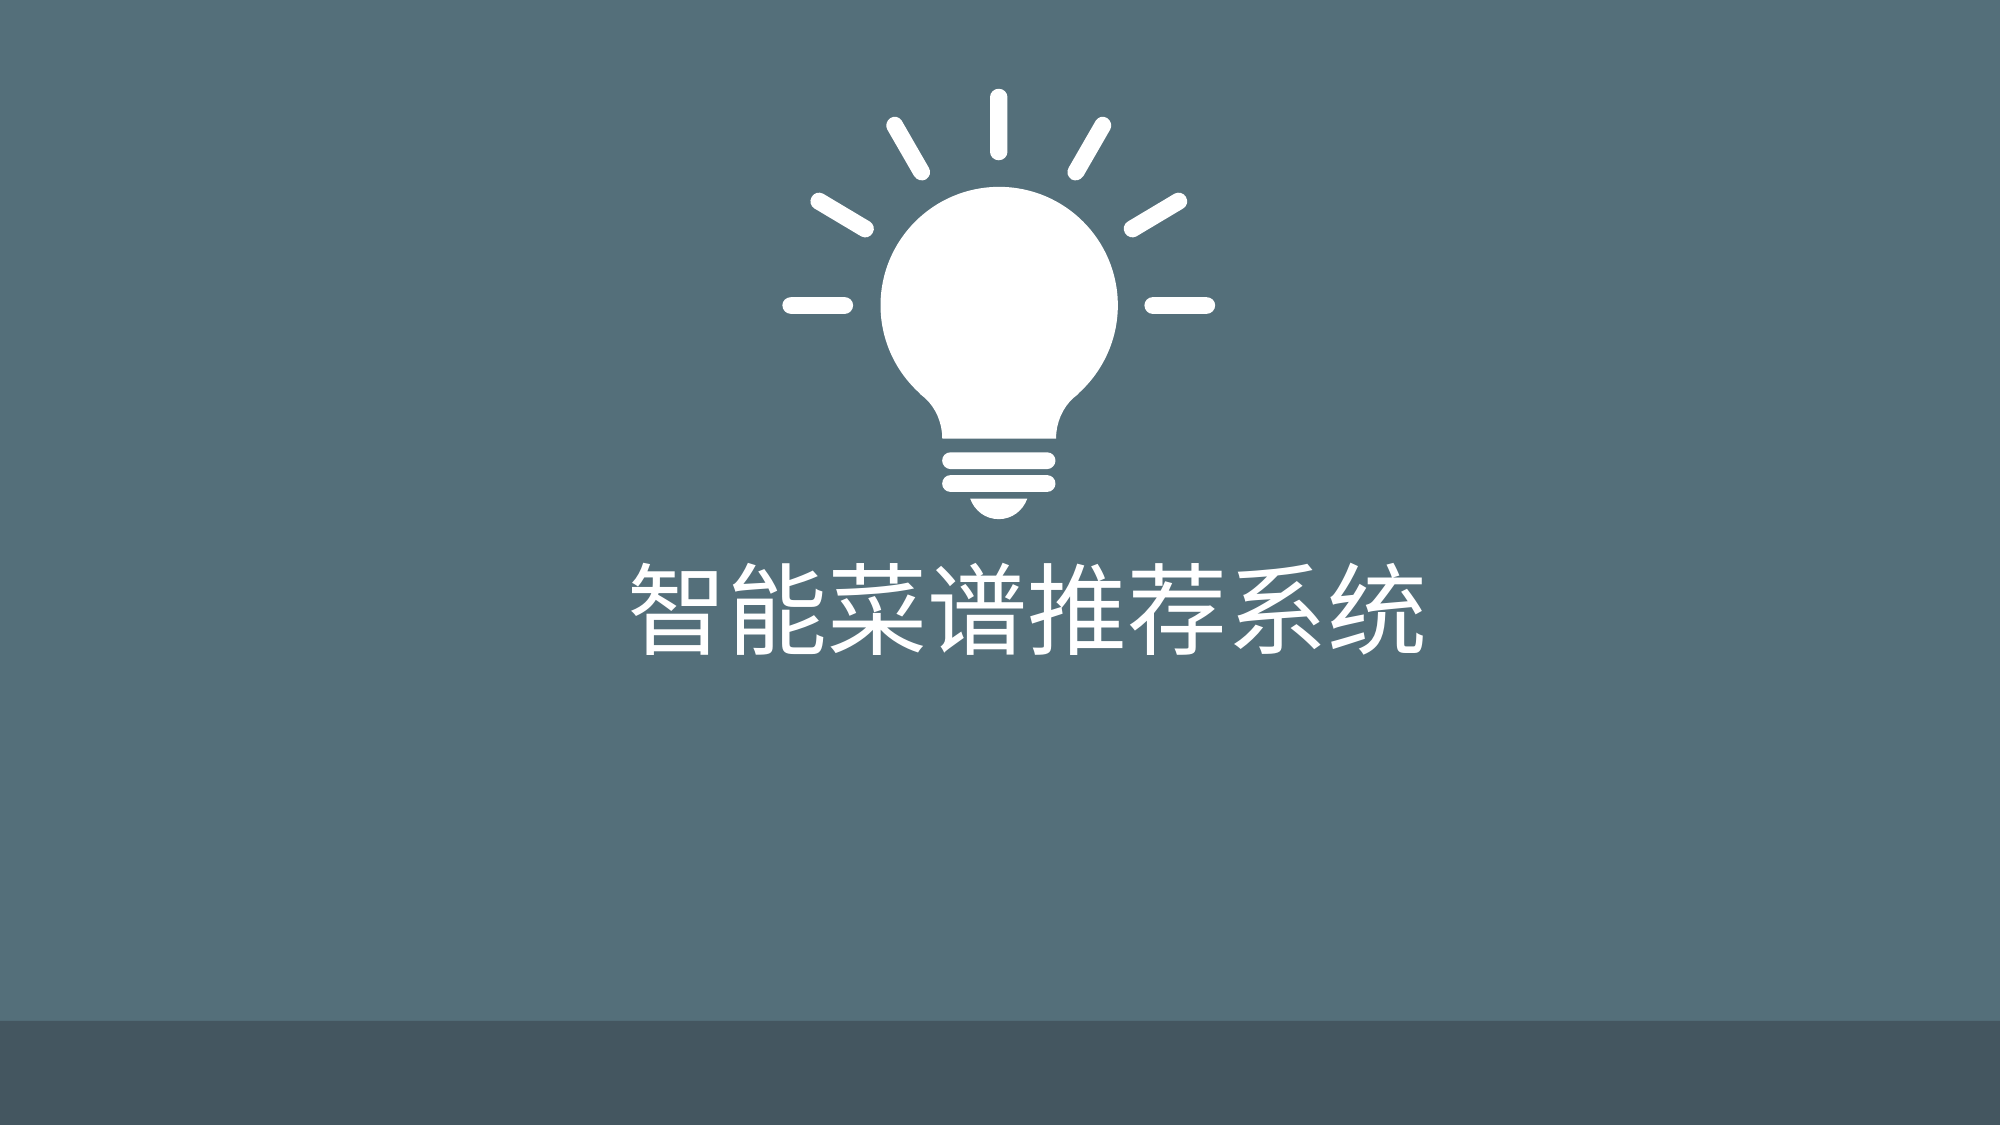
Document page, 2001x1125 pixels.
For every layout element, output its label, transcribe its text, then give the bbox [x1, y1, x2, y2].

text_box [782, 88, 1216, 520]
text_box [0, 1020, 2000, 1125]
text_box 智能菜谱推荐系统 [175, 539, 1879, 675]
